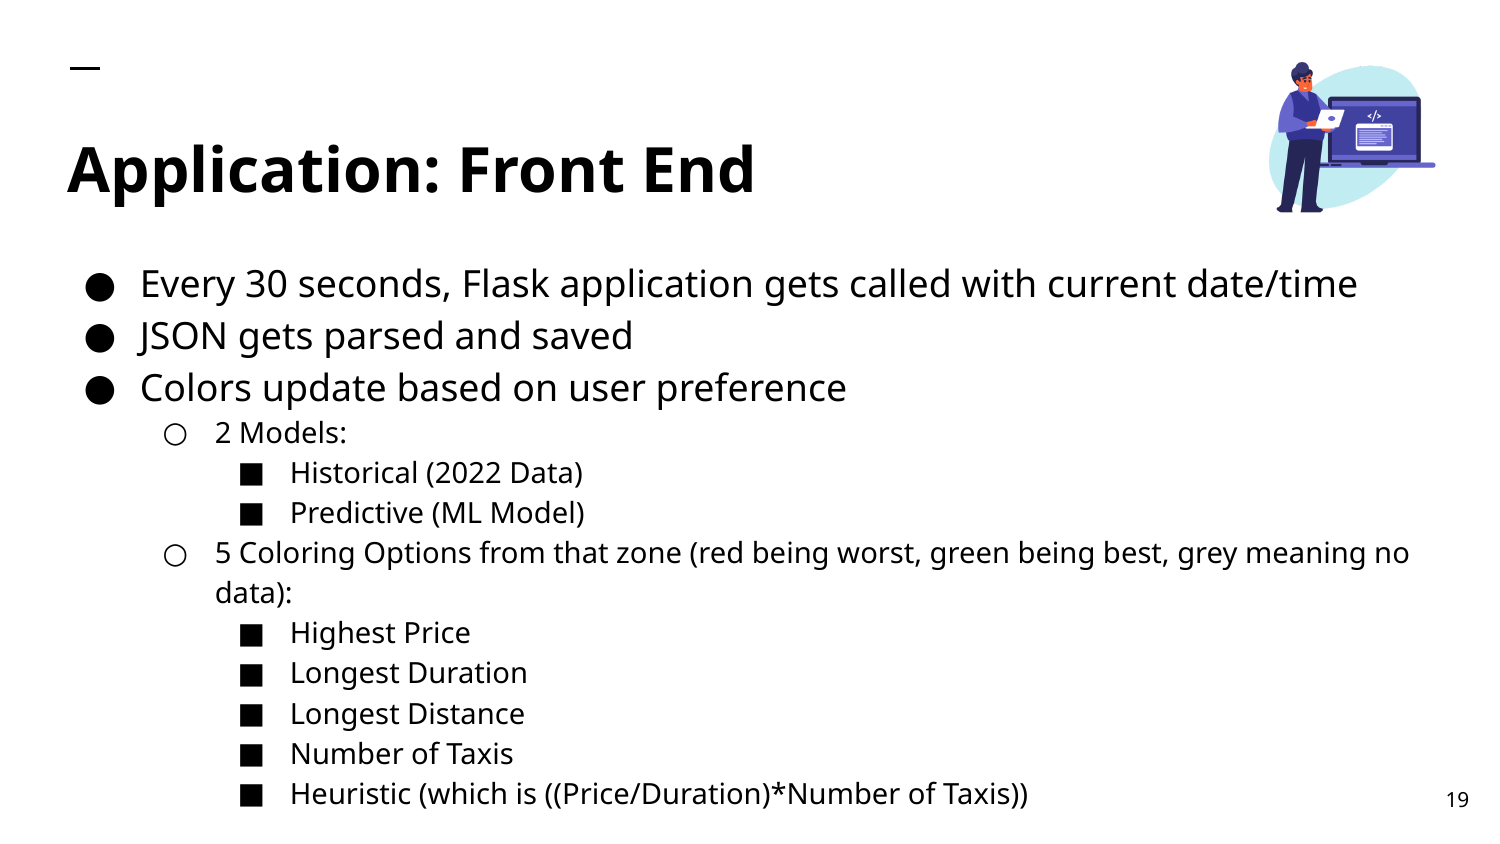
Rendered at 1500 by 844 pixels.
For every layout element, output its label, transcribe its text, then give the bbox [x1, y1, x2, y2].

title Application: Front End [52, 95, 1247, 220]
slide_number ‹#› [1394, 769, 1484, 834]
list Every 30 seconds, Flask application gets called with current date/time JSON gets parsed and saved Colors update based on user preference 2 Models: Historical (2022 Data) Predictive (ML Model) 5 Coloring Options from that zone (red being worst, green being best, grey meaning no data): Highest Price Longest Duration Longest Distance Number of Taxis Heuristic (which is ((Price/Duration)*Number of Taxis)) [49, 238, 1451, 699]
picture [1252, 48, 1451, 220]
